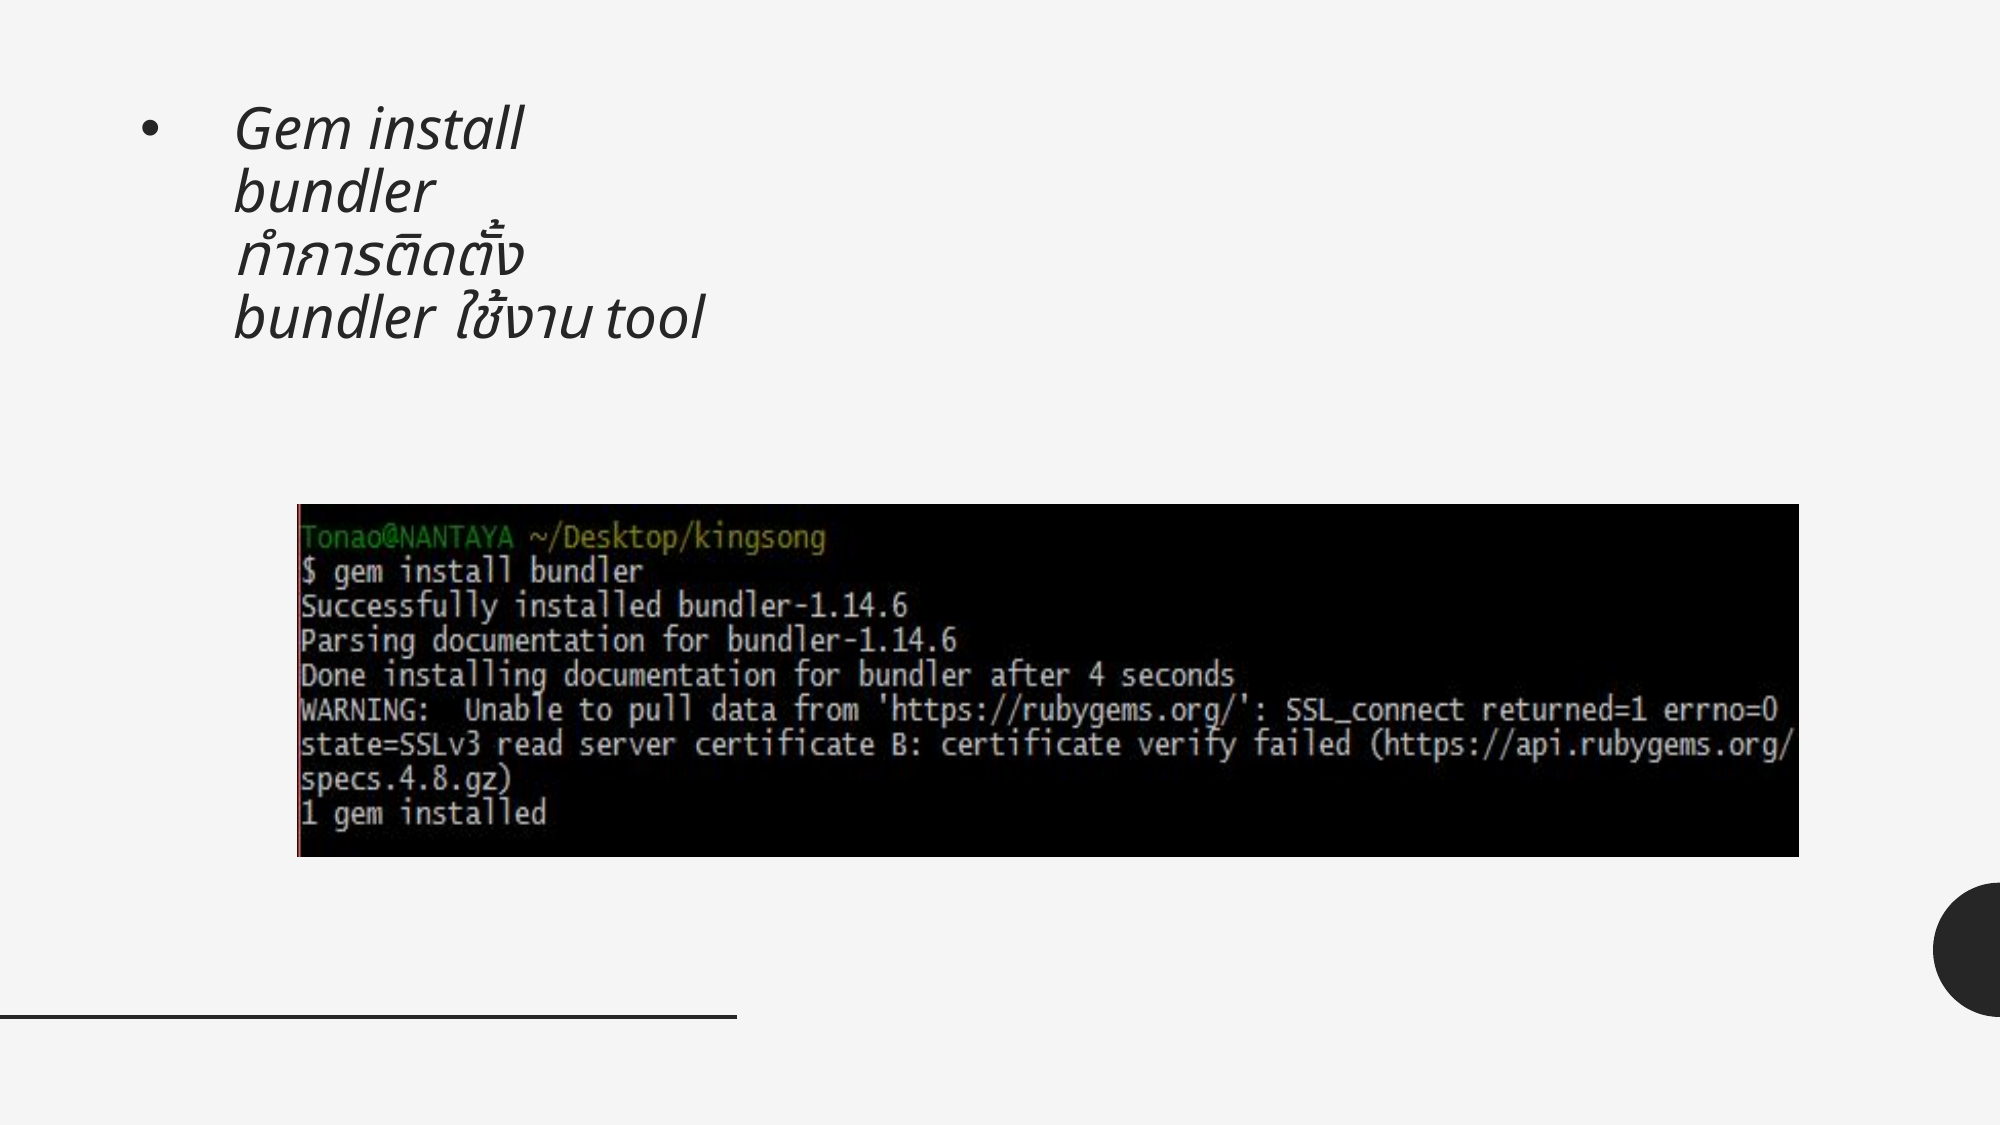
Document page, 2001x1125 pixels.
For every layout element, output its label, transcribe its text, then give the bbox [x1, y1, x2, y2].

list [297, 504, 1799, 857]
title Gem install bundler ทำการติดตั้ง bundler ใช้งาน tool [125, 91, 754, 905]
